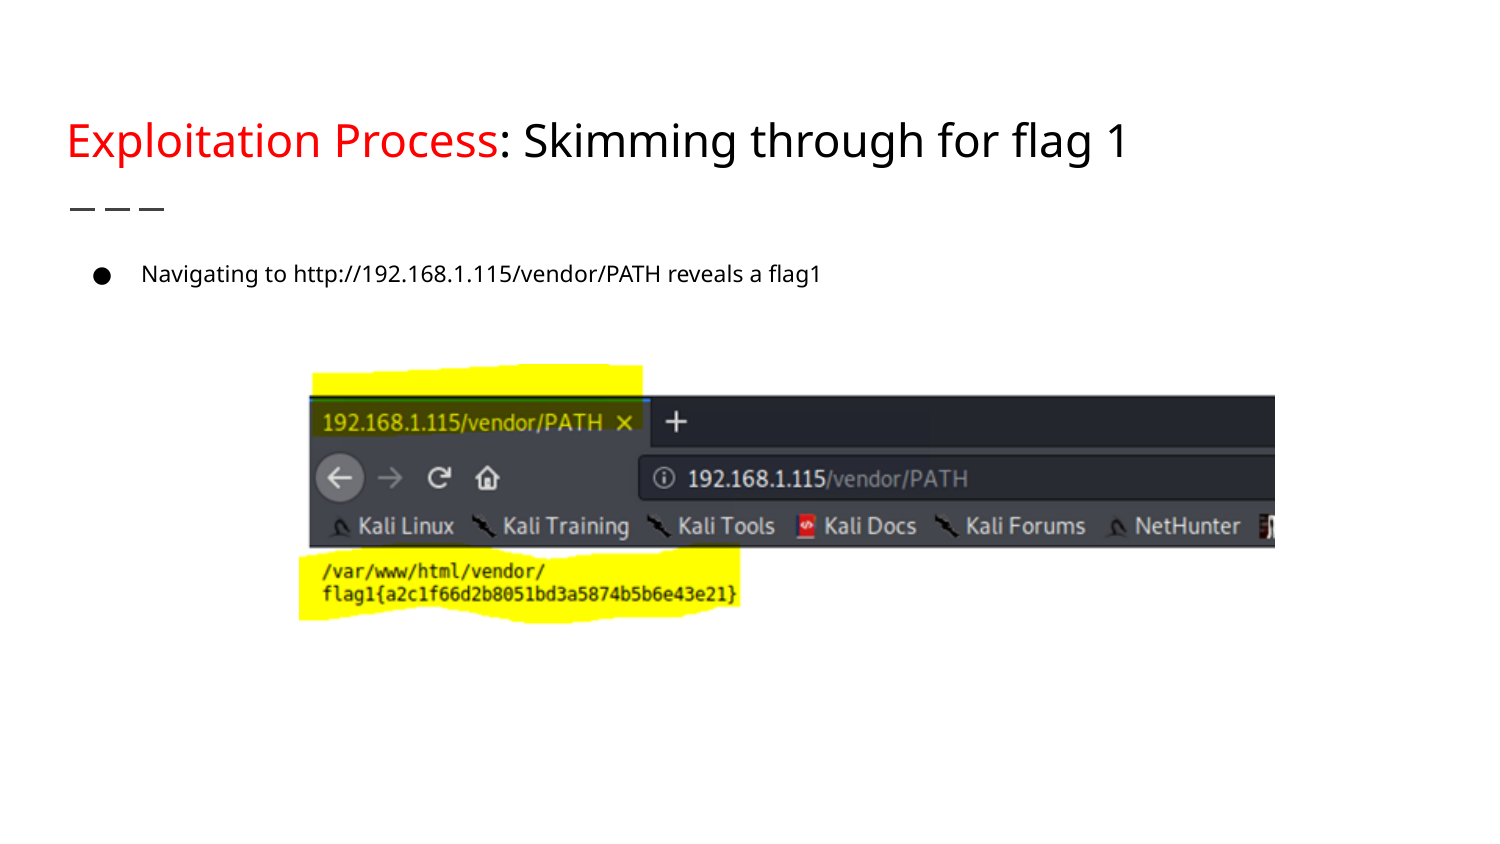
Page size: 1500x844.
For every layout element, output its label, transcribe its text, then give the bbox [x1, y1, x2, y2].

title Exploitation Process: Skimming through for flag 1 [51, 61, 1449, 182]
list Navigating to http://192.168.1.115/vendor/PATH reveals a flag1 [51, 240, 1449, 750]
picture [298, 363, 1275, 684]
